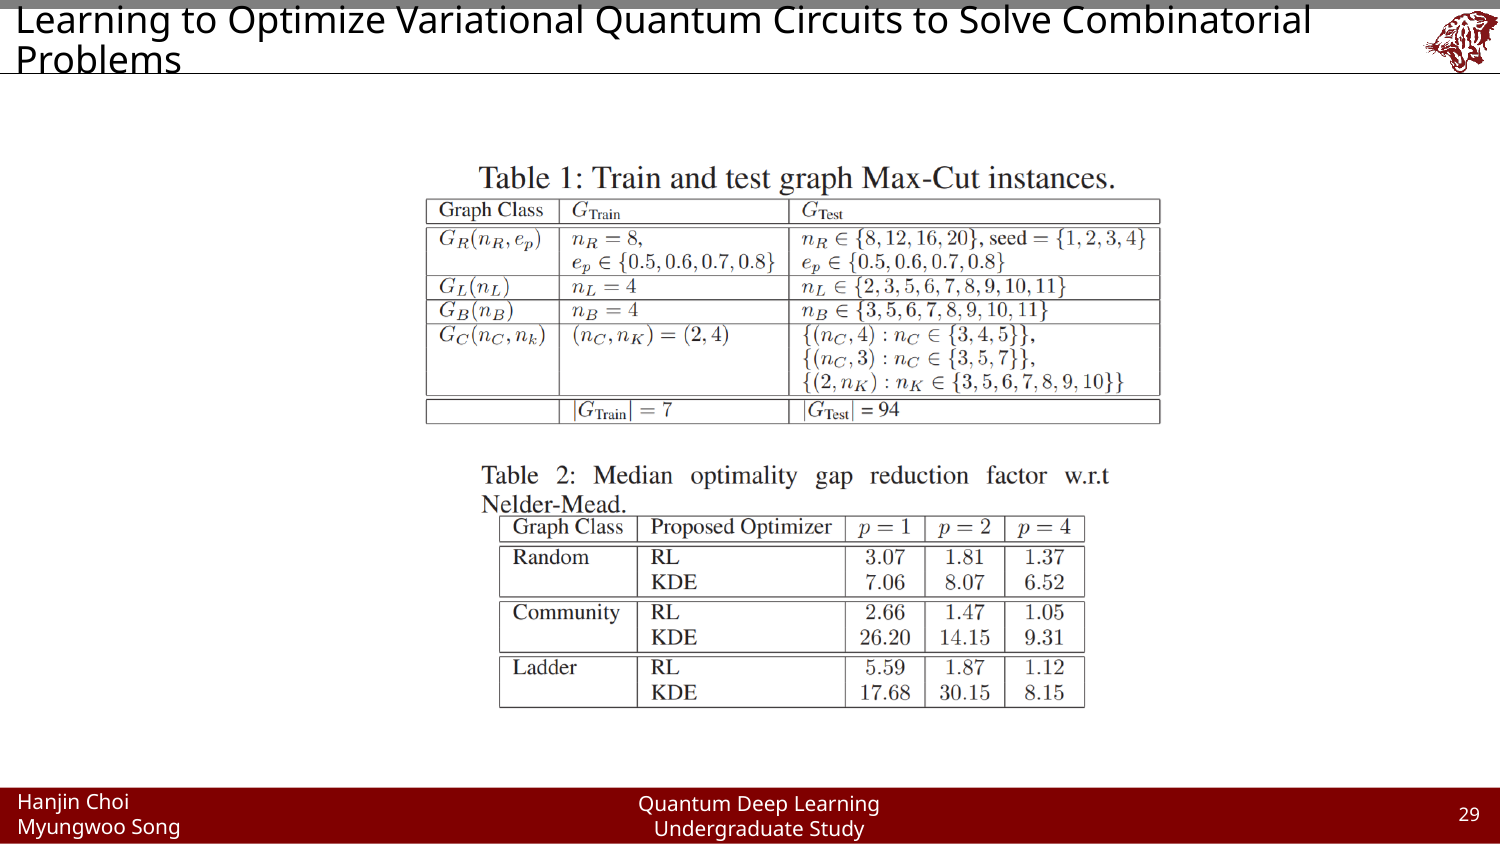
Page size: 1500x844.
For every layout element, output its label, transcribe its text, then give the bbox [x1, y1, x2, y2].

title Learning to Optimize Variational Quantum Circuits to Solve Combinatorial Problems [0, 9, 1491, 74]
slide_number ‹#› [1157, 792, 1495, 838]
picture [419, 156, 1167, 435]
picture [472, 459, 1115, 719]
picture [1491, 11, 1498, 73]
